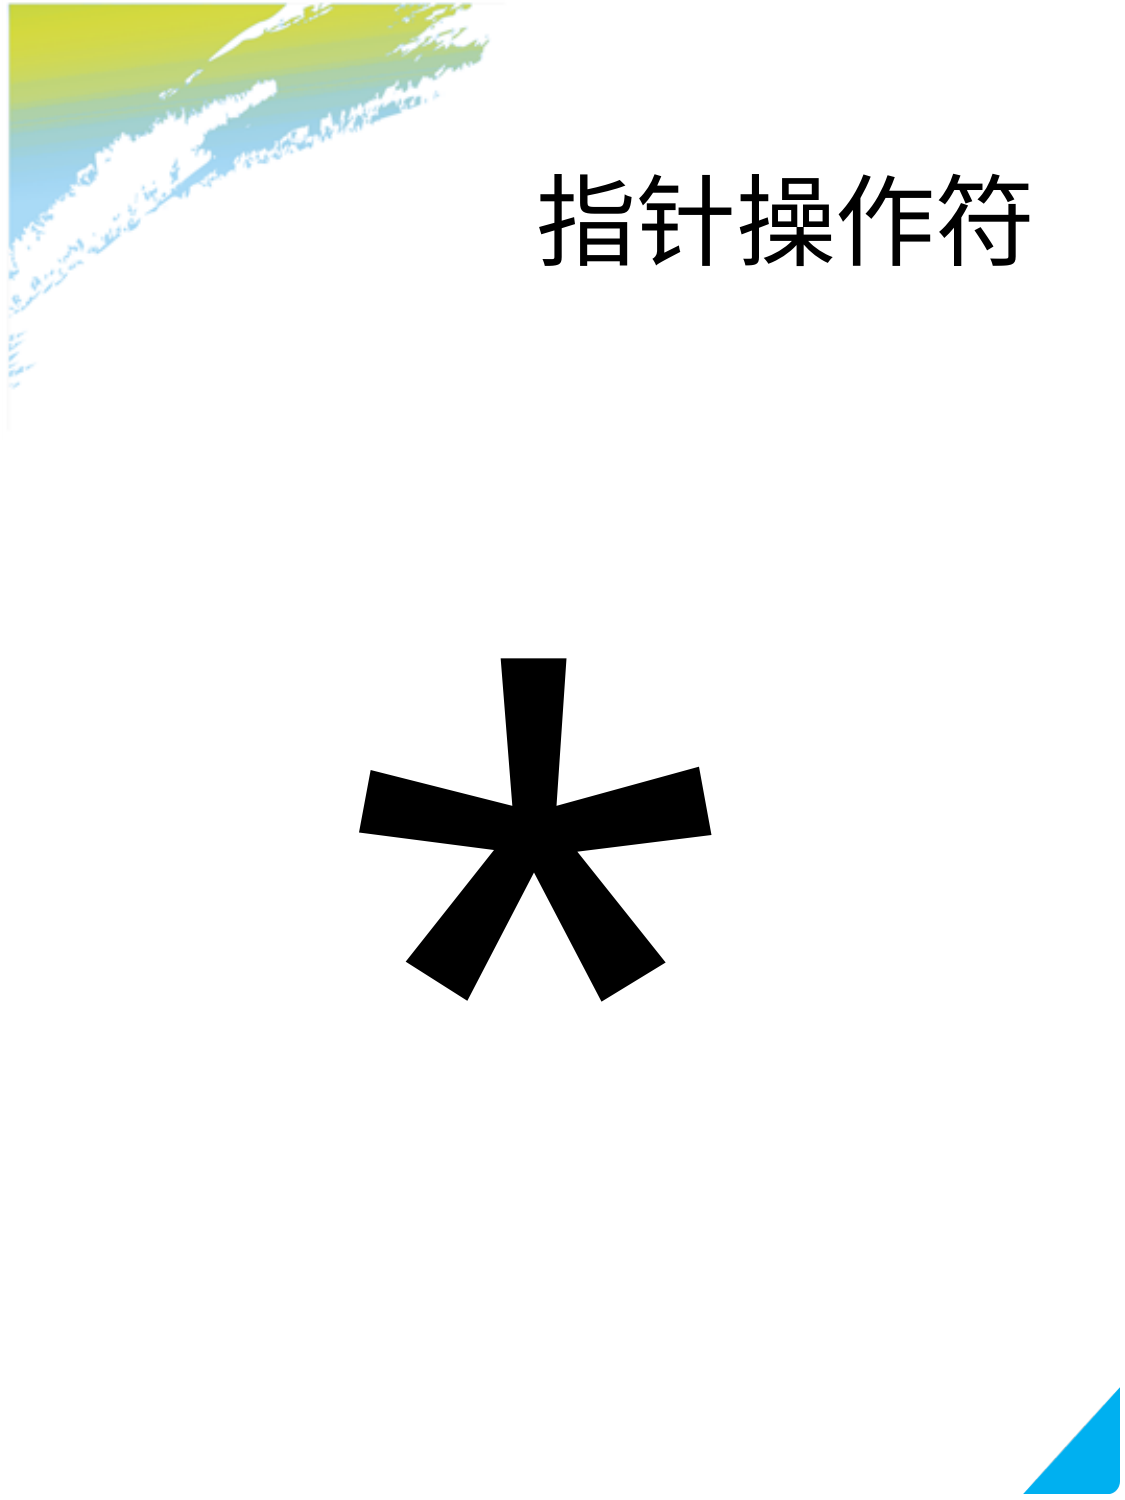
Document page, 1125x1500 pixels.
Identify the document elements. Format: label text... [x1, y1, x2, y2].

text_box 指针操作符 [523, 151, 1051, 287]
picture [1114, 1487, 1120, 1494]
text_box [1, 0, 523, 440]
text_box * [270, 439, 800, 1455]
picture [1023, 1387, 1118, 1492]
